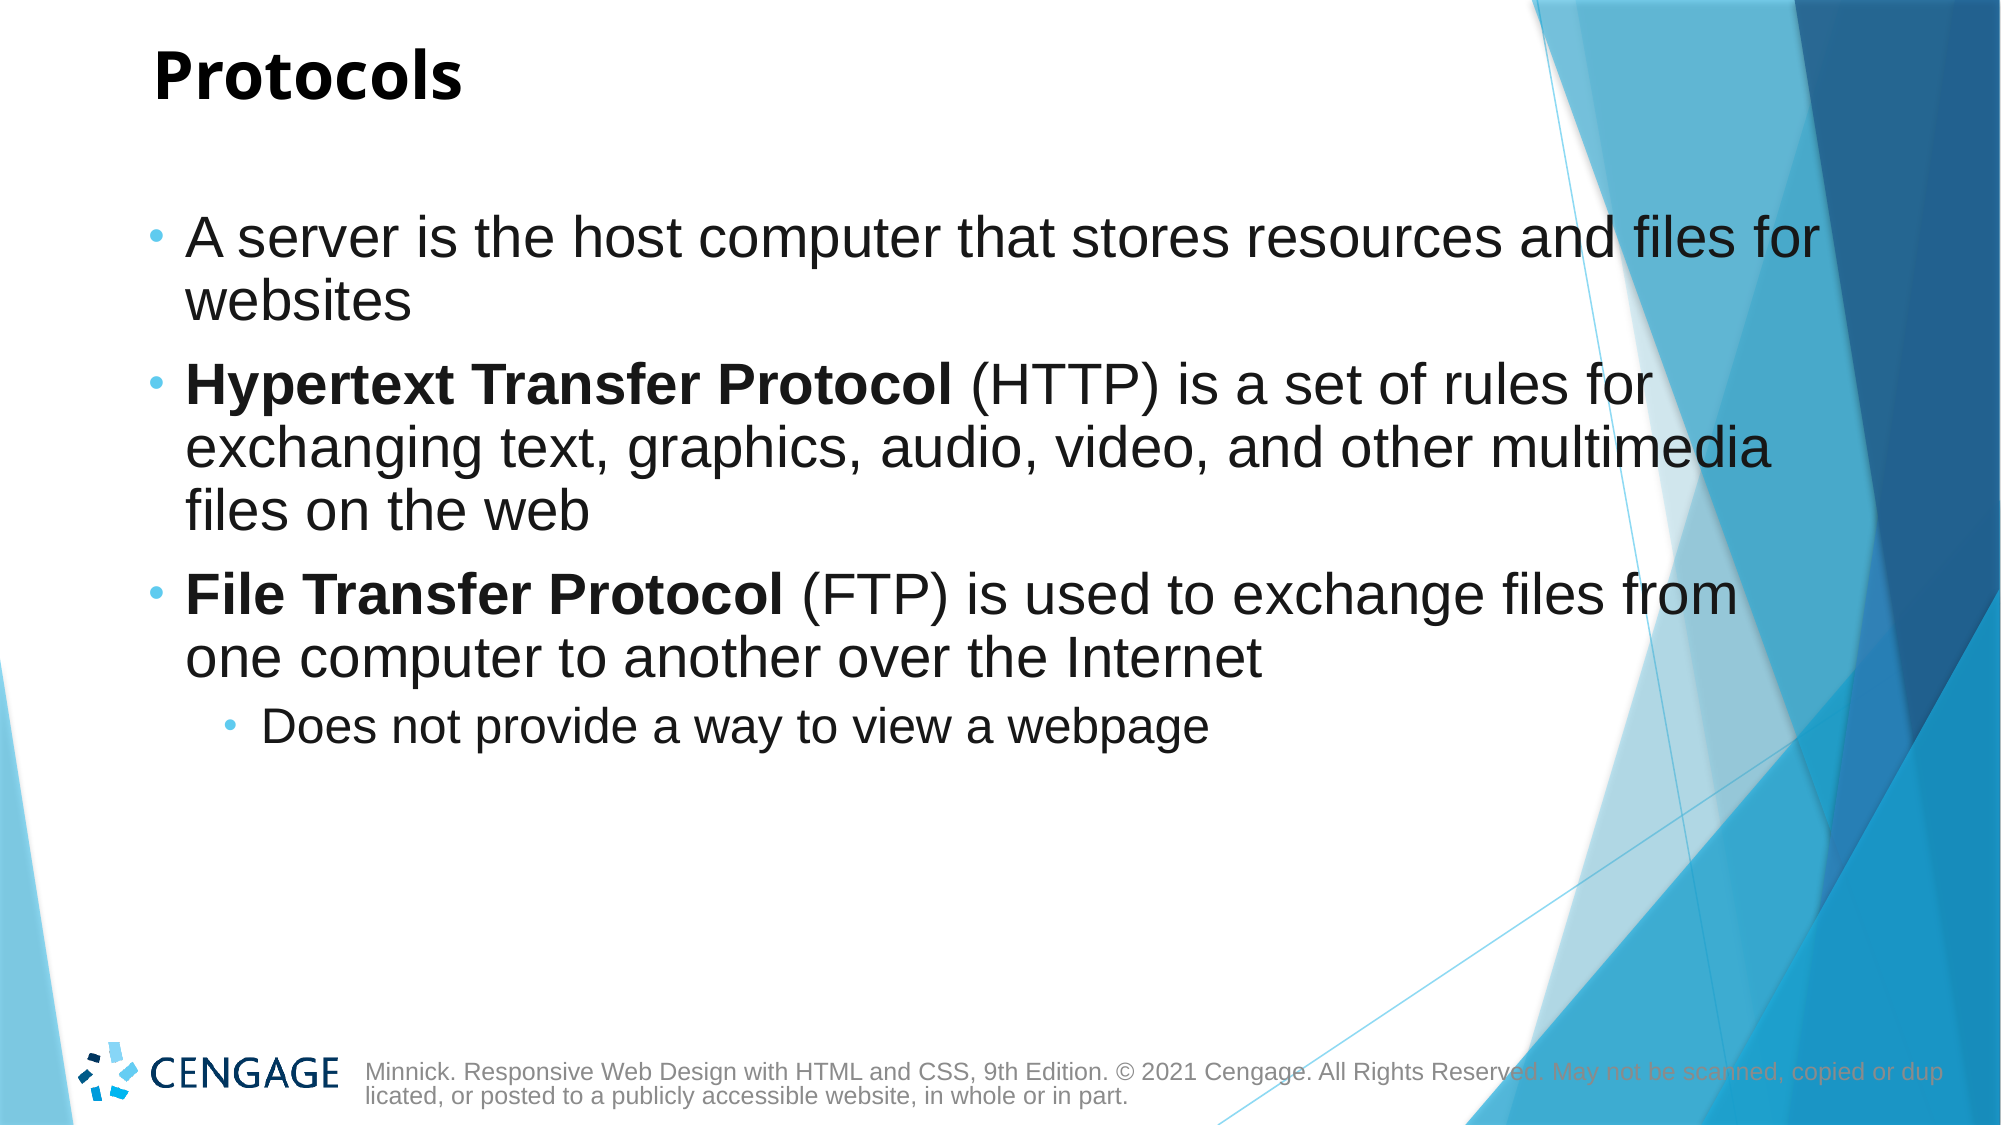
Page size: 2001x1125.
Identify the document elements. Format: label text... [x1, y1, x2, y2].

title Protocols [137, 24, 1863, 175]
footer Minnick. Responsive Web Design with HTML and CSS, 9th Edition. © 2021 Cengage. All Rights Reserved. May not be scanned, copied or duplicated, or posted to a publicly accessible website, in whole or in part. [350, 1040, 1967, 1100]
list A server is the host computer that stores resources and files for websites Hypertext Transfer Protocol (HTTP) is a set of rules for exchanging text, graphics, audio, video, and other multimedia files on the web File Transfer Protocol (FTP) is used to exchange files from one computer to another over the Internet Does not provide a way to view a webpage [133, 200, 1863, 1024]
picture [78, 1042, 338, 1101]
